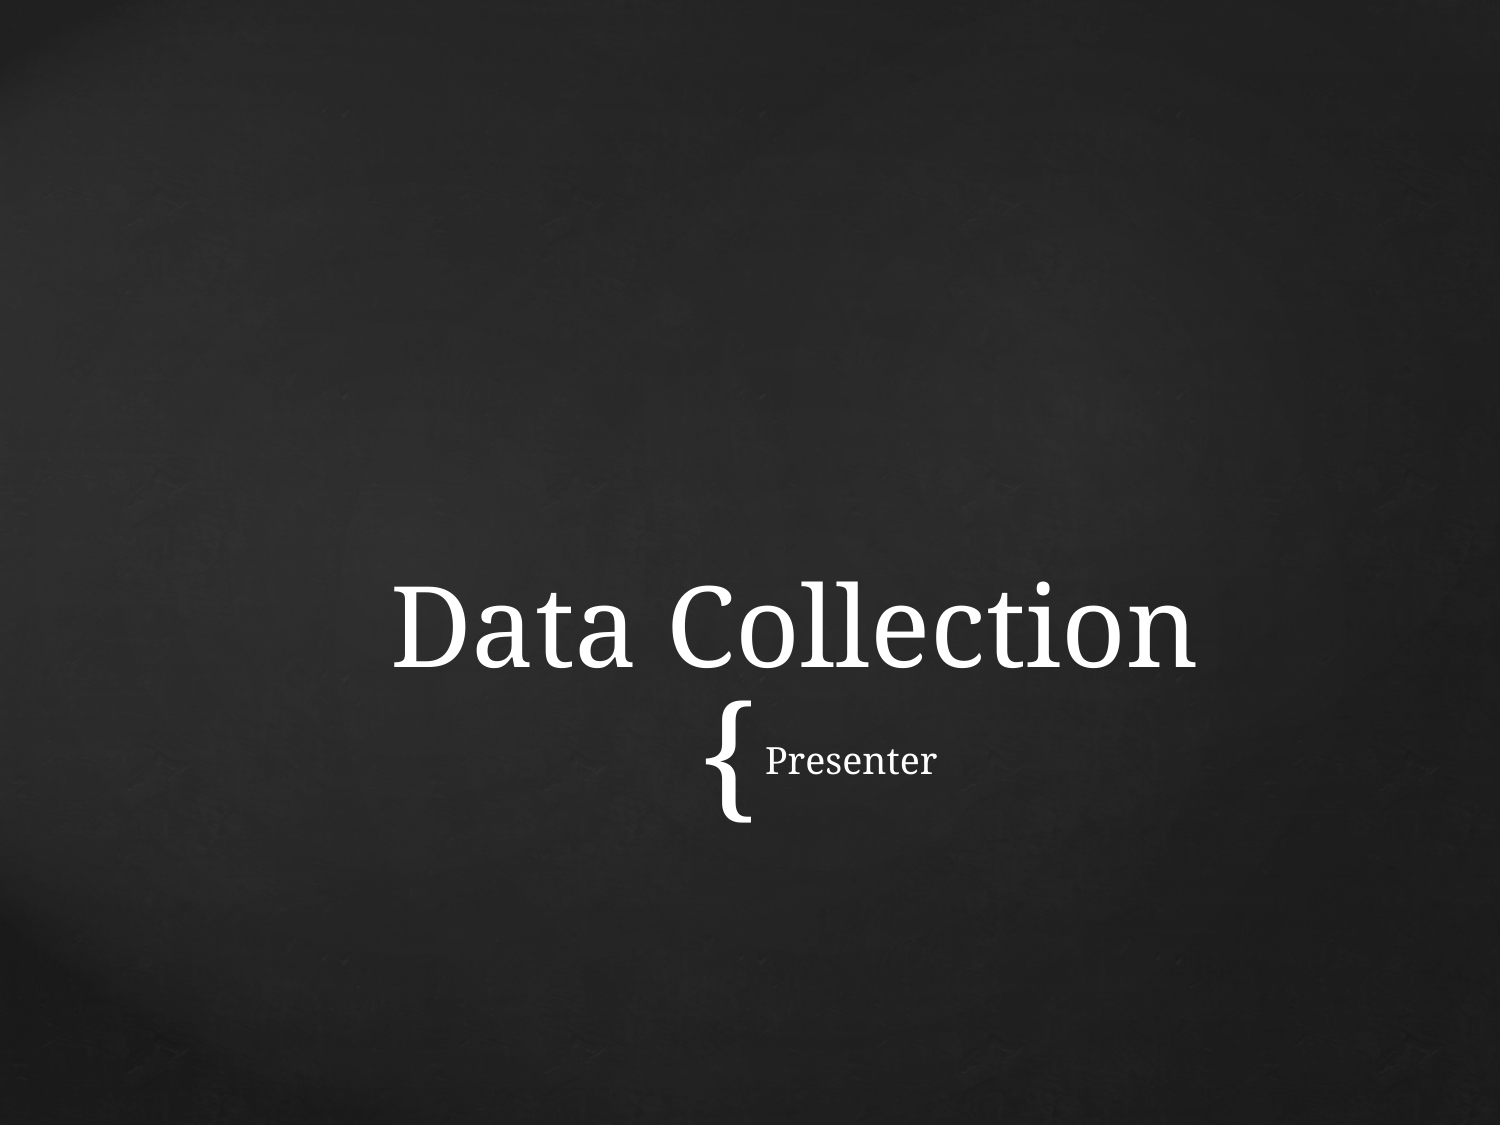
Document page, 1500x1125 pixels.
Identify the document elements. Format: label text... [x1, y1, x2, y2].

title Data Collection [375, 312, 1365, 698]
list Presenter [750, 700, 1363, 820]
